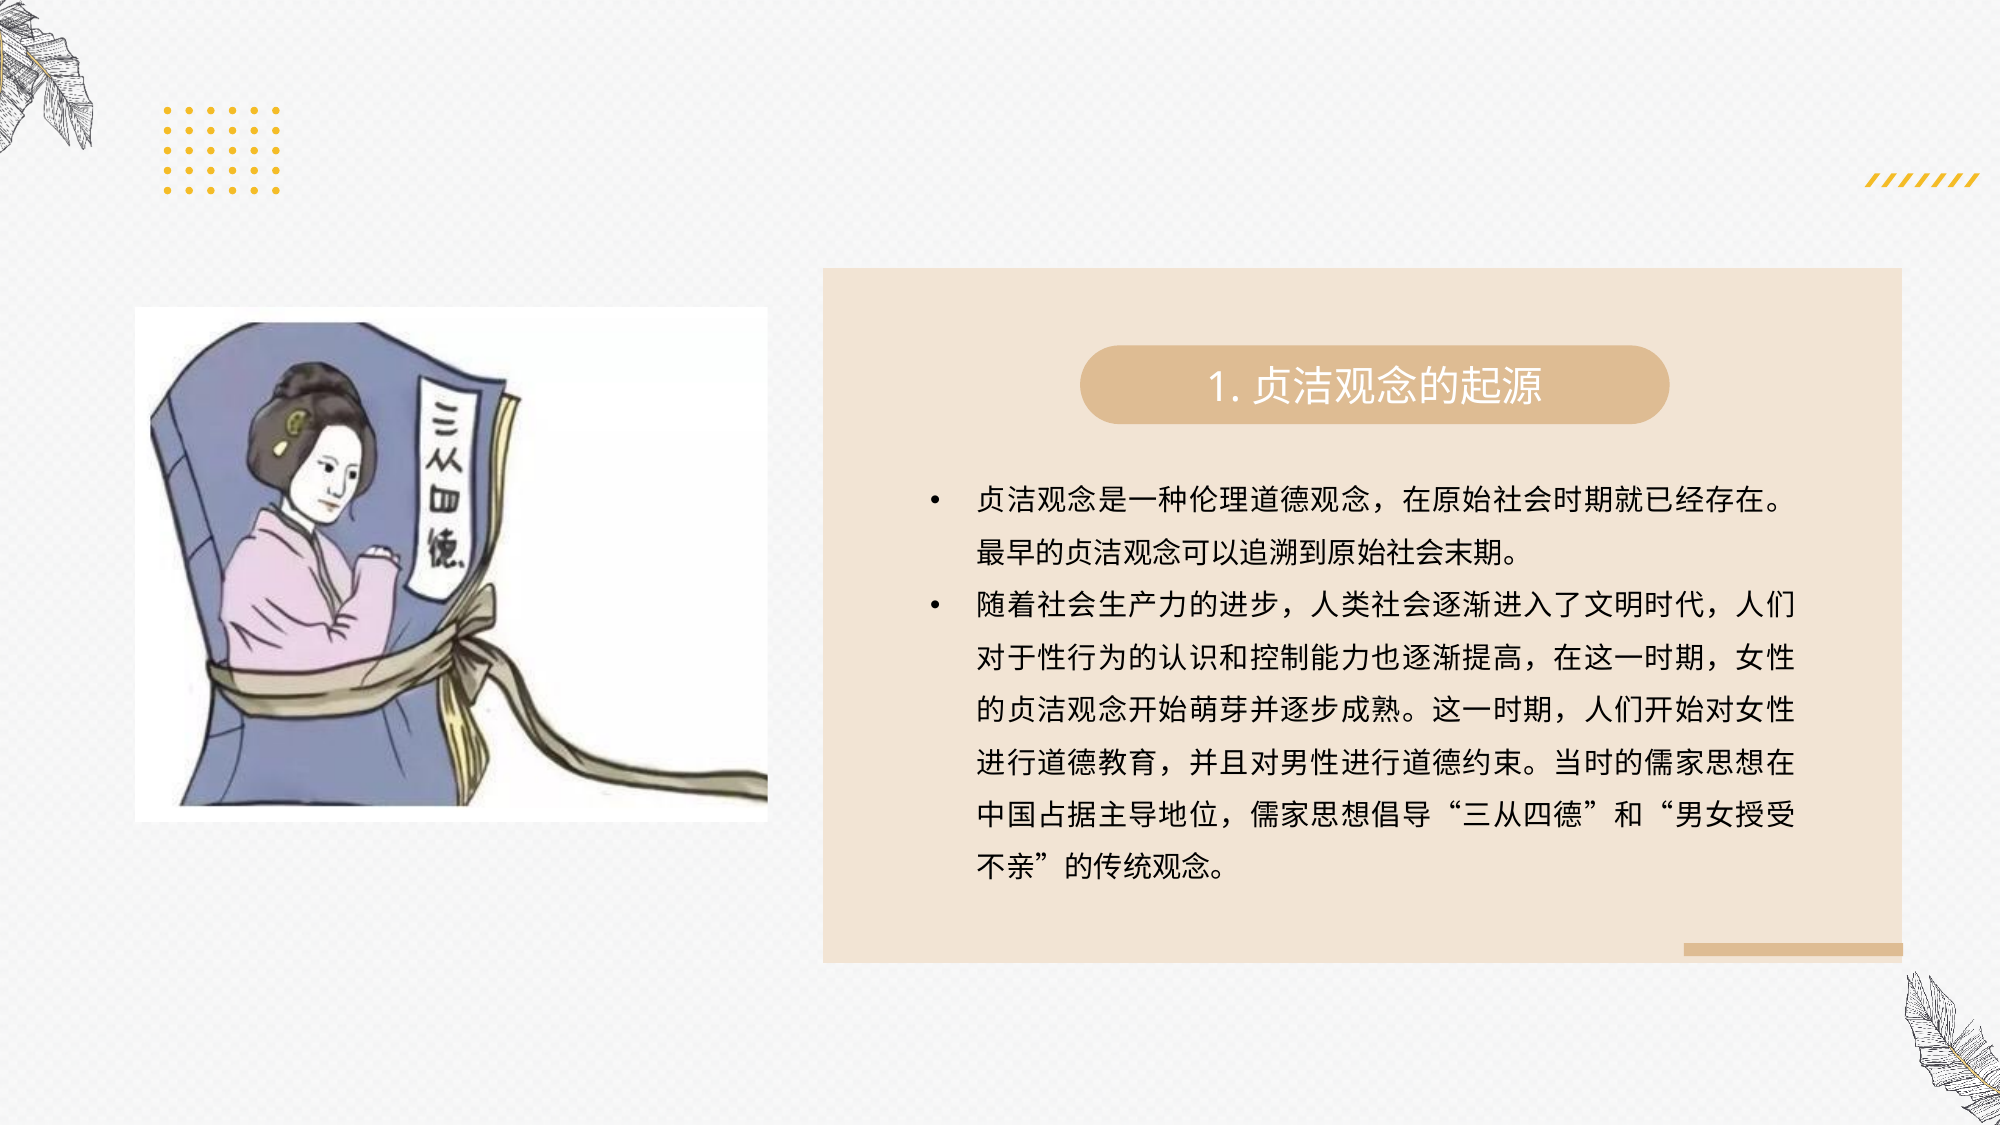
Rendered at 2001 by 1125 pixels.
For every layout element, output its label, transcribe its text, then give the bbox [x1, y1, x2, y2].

text_box 贞洁观念是一种伦理道德观念，在原始社会时期就已经存在。最早的贞洁观念可以追溯到原始社会末期。 随着社会生产力的进步，人类社会逐渐进入了文明时代，人们对于性行为的认识和控制能力也逐渐提高，在这一时期，女性的贞洁观念开始萌芽并逐步成熟。这一时期，人们开始对女性进行道德教育，并且对男性进行道德约束。当时的儒家思想在中国占据主导地位，儒家思想倡导“三从四德”和“男女授受不亲”的传统观念。 [915, 456, 1811, 892]
picture [0, 0, 2000, 1125]
text_box 1.贞洁观念的起源 [1079, 344, 1671, 426]
text_box [1683, 942, 1904, 957]
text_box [163, 106, 280, 195]
text_box [822, 267, 1903, 964]
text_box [1864, 173, 1980, 188]
